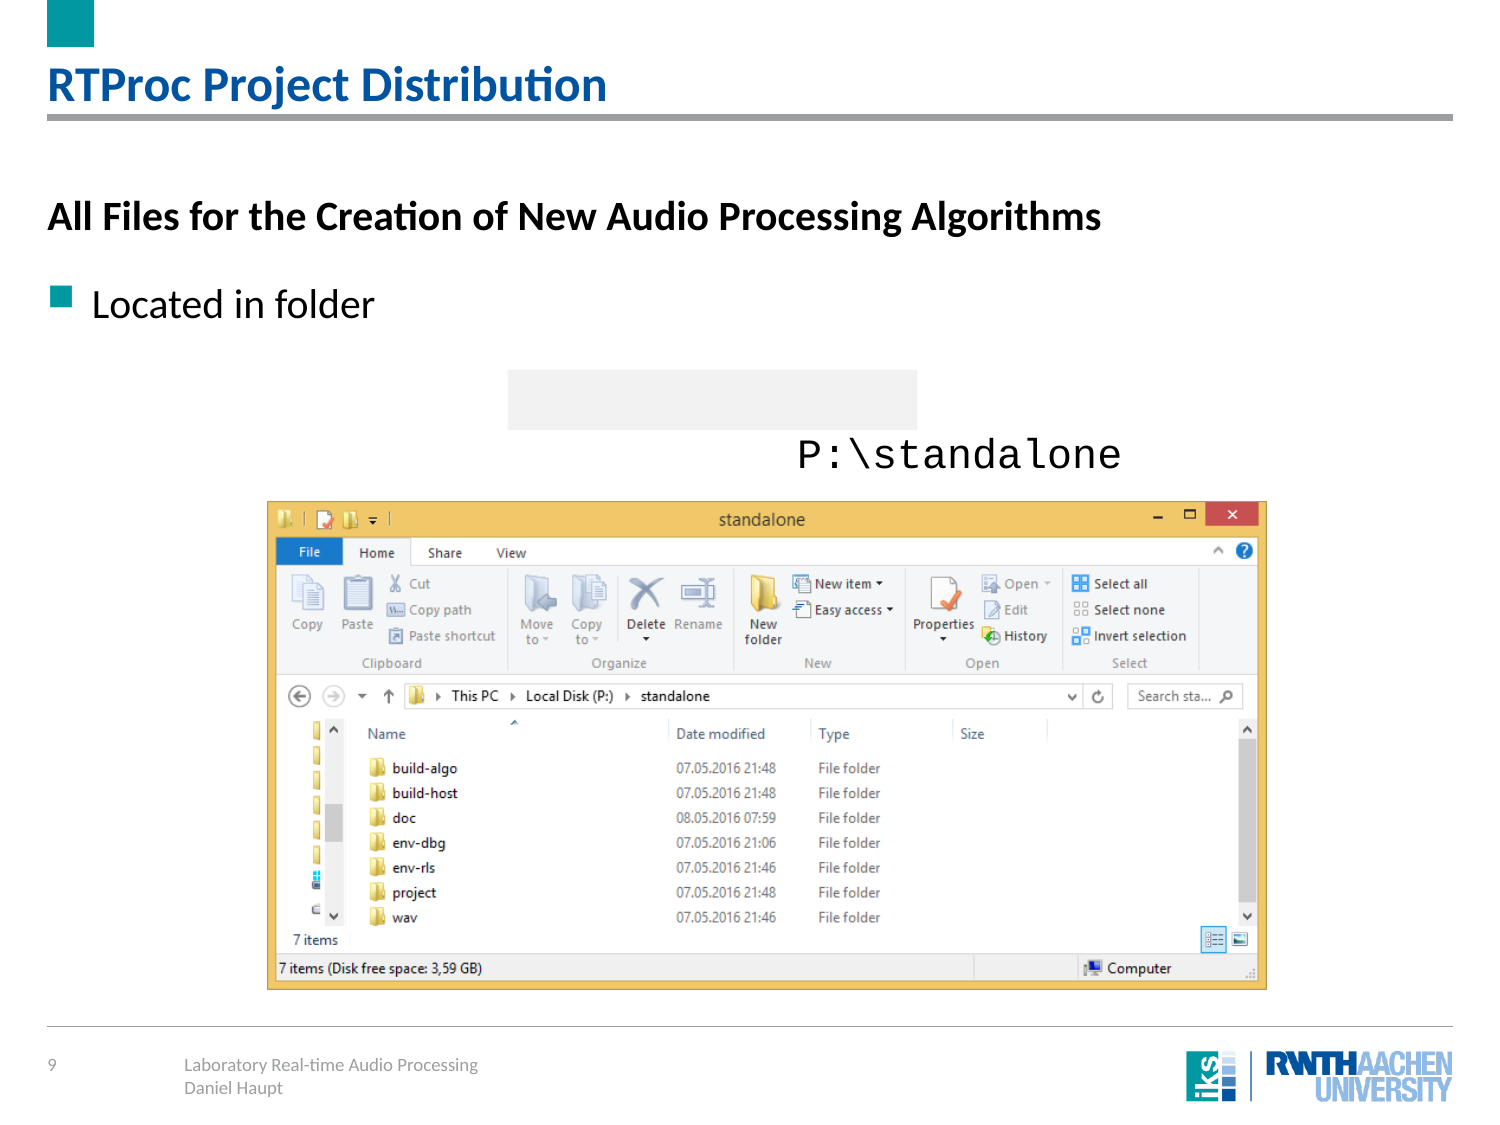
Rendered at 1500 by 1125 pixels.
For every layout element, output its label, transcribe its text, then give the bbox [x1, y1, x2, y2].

picture [1171, 1026, 1467, 1125]
title RTProc Project Distribution [47, 46, 1453, 113]
picture [267, 501, 1267, 990]
list Located in folder P:\standalone [47, 276, 1453, 801]
list All Files for the Creation of New Audio Processing Algorithms [47, 188, 1453, 231]
